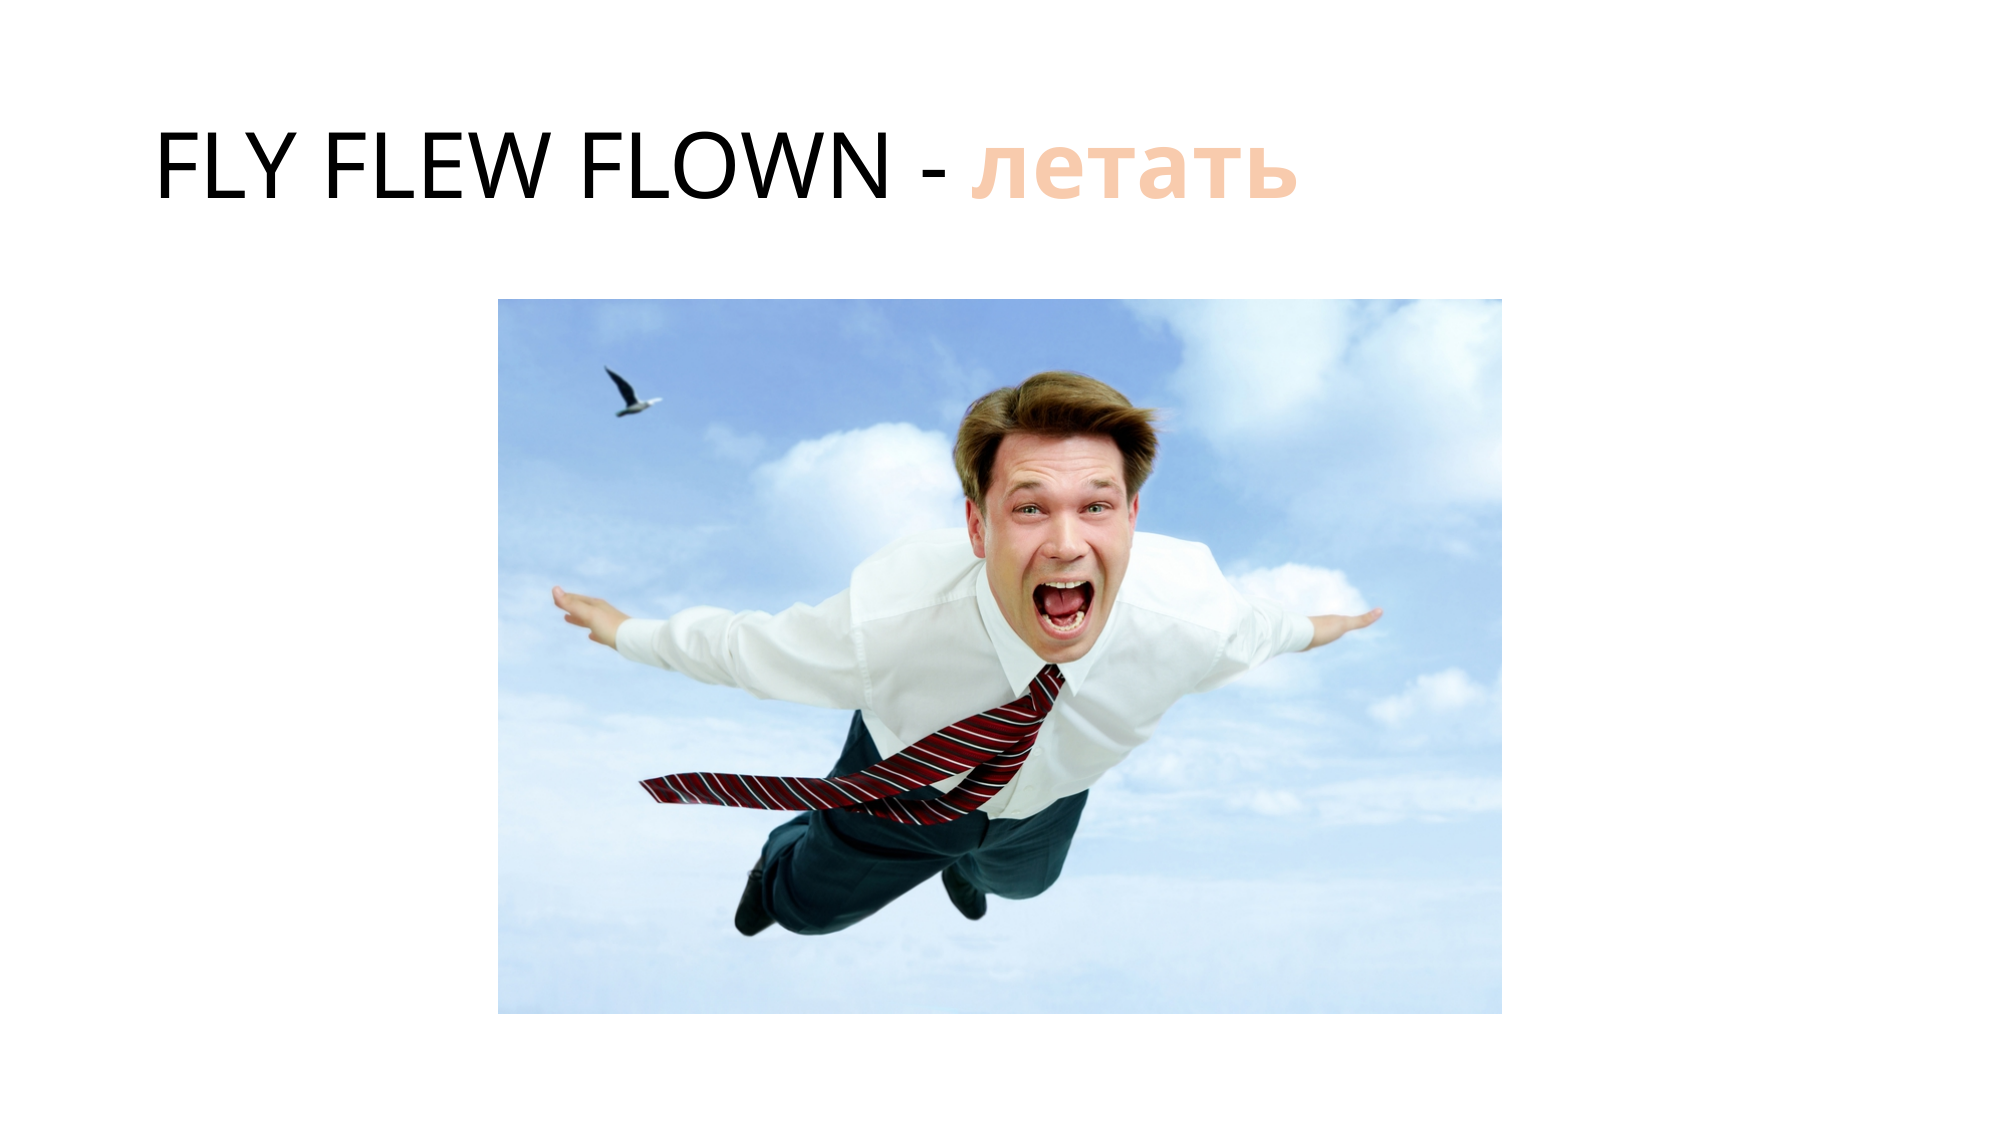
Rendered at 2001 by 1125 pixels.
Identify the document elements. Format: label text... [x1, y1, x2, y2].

title FLY FLEW FLOWN - летать [137, 59, 1863, 278]
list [498, 299, 1502, 1014]
